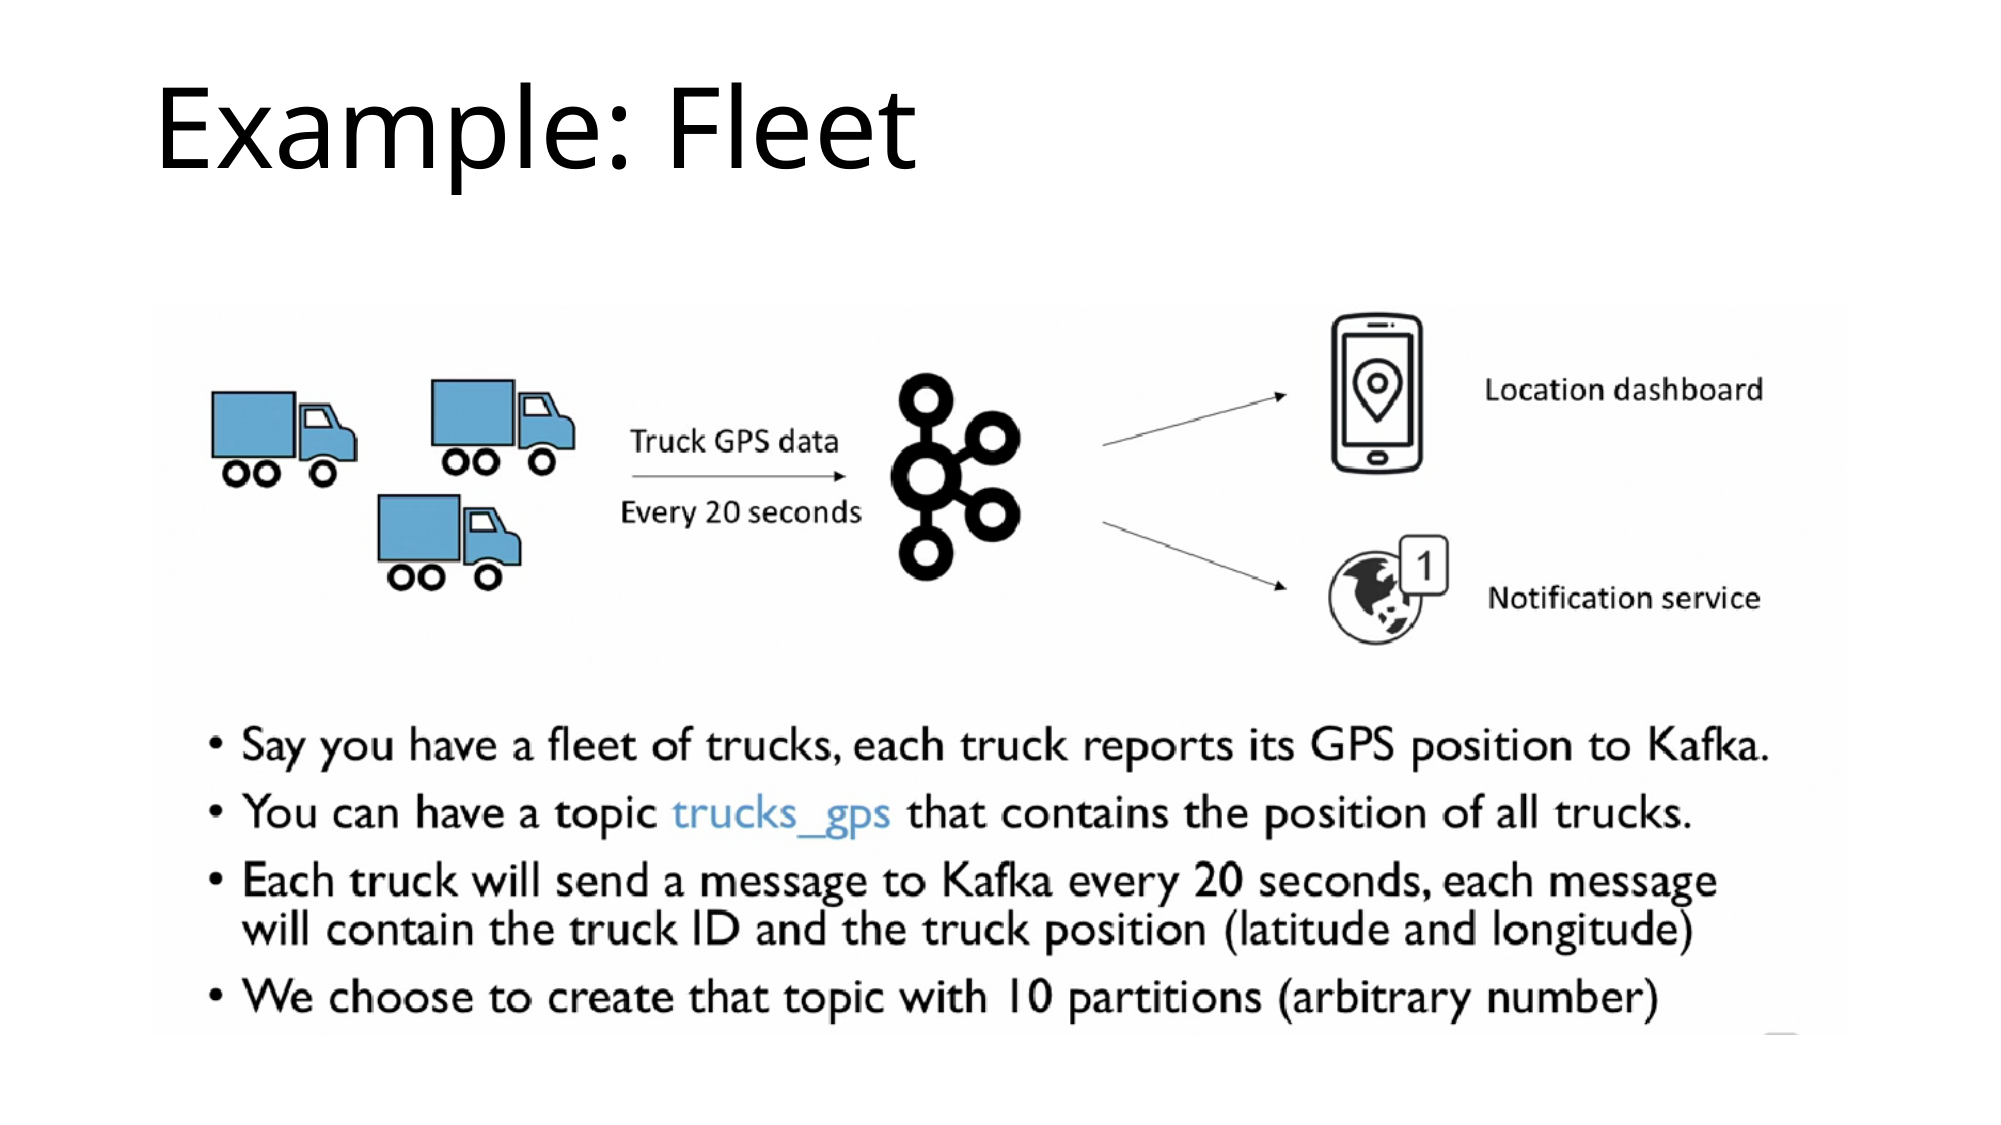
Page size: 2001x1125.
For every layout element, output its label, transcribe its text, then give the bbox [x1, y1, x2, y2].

title Example: Fleet [137, 47, 1863, 201]
picture [152, 305, 1848, 1035]
